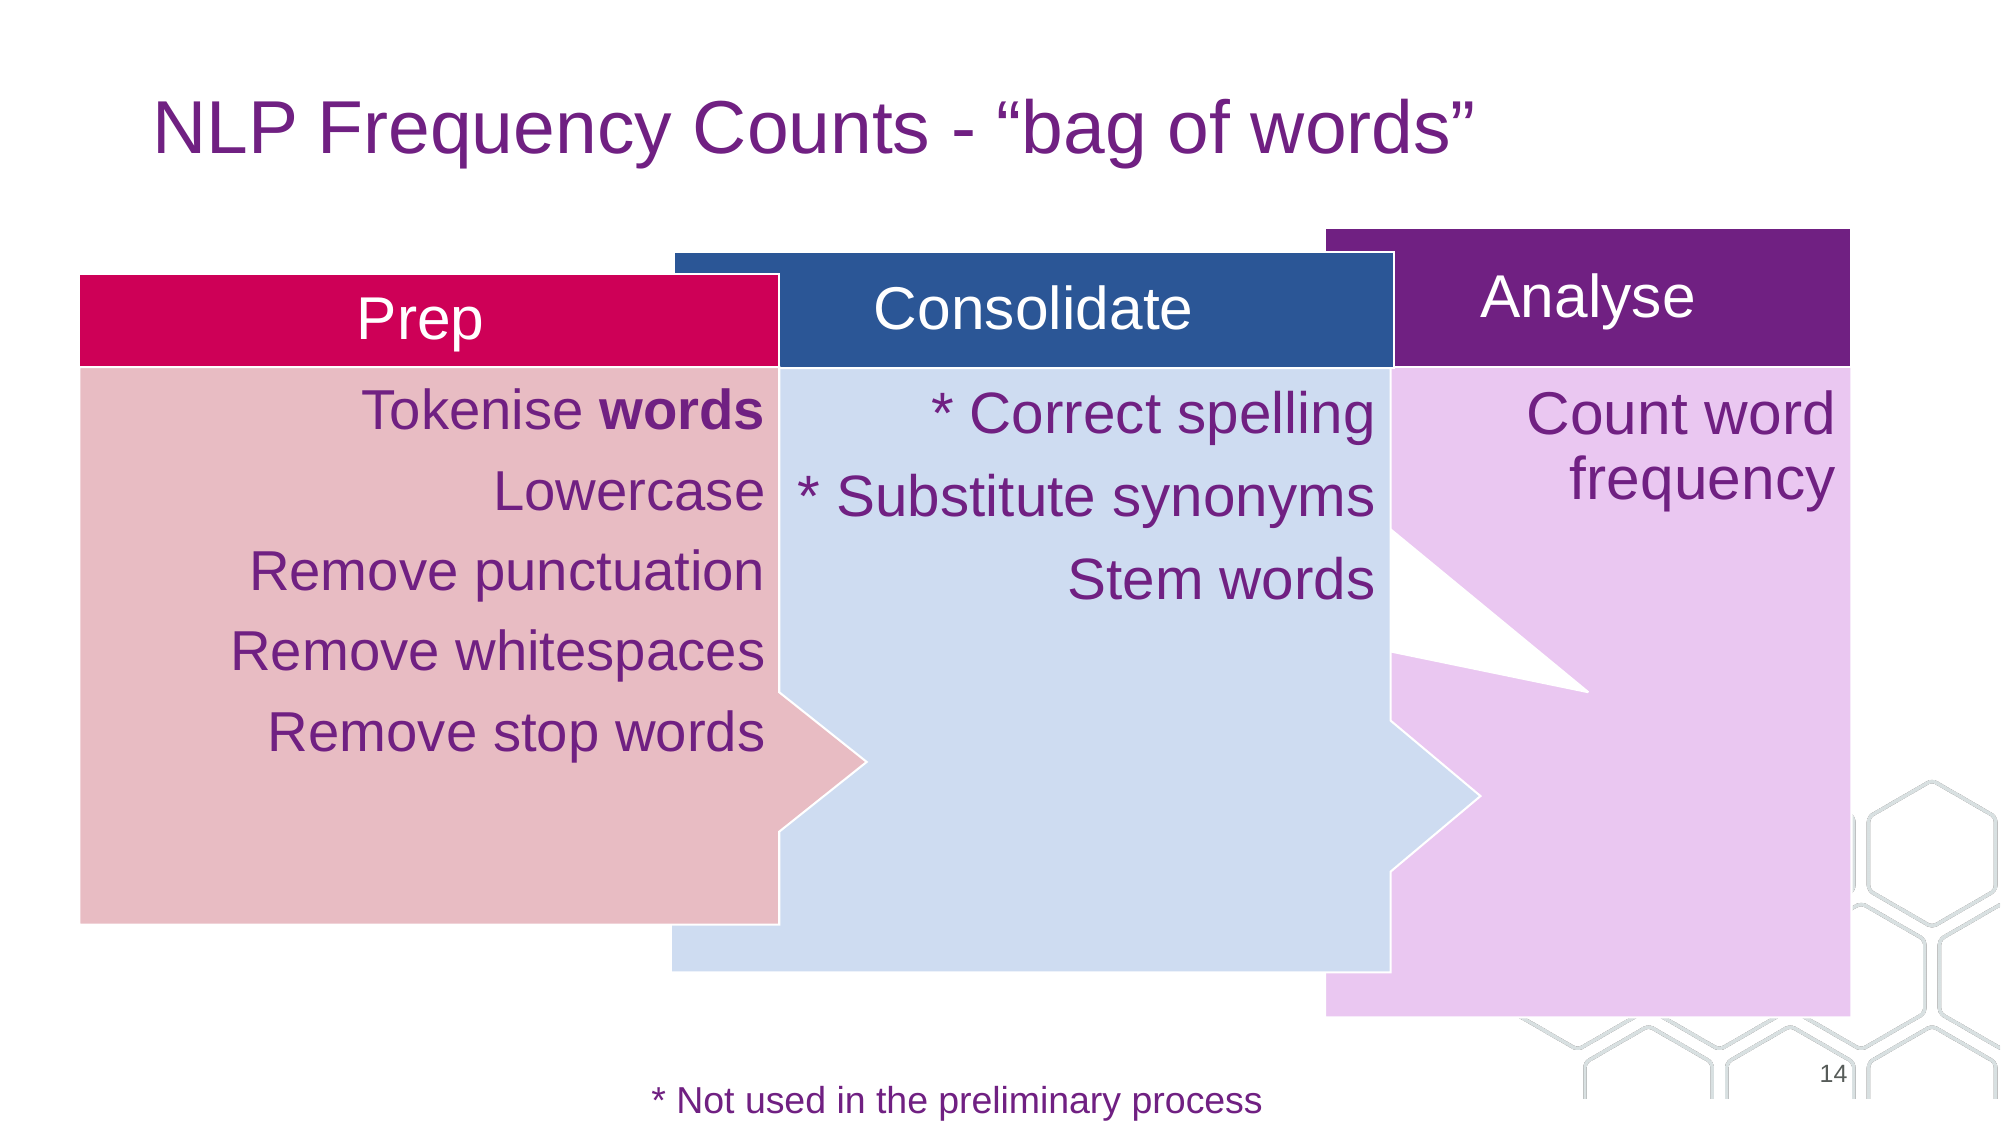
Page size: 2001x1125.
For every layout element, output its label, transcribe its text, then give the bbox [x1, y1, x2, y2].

picture [1412, 508, 2001, 1099]
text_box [79, 228, 1957, 1018]
text_box * Not used in the preliminary process [636, 1068, 1638, 1125]
title NLP Frequency Counts - “bag of words” [137, 84, 1775, 175]
slide_number 14 [1412, 1042, 1863, 1103]
